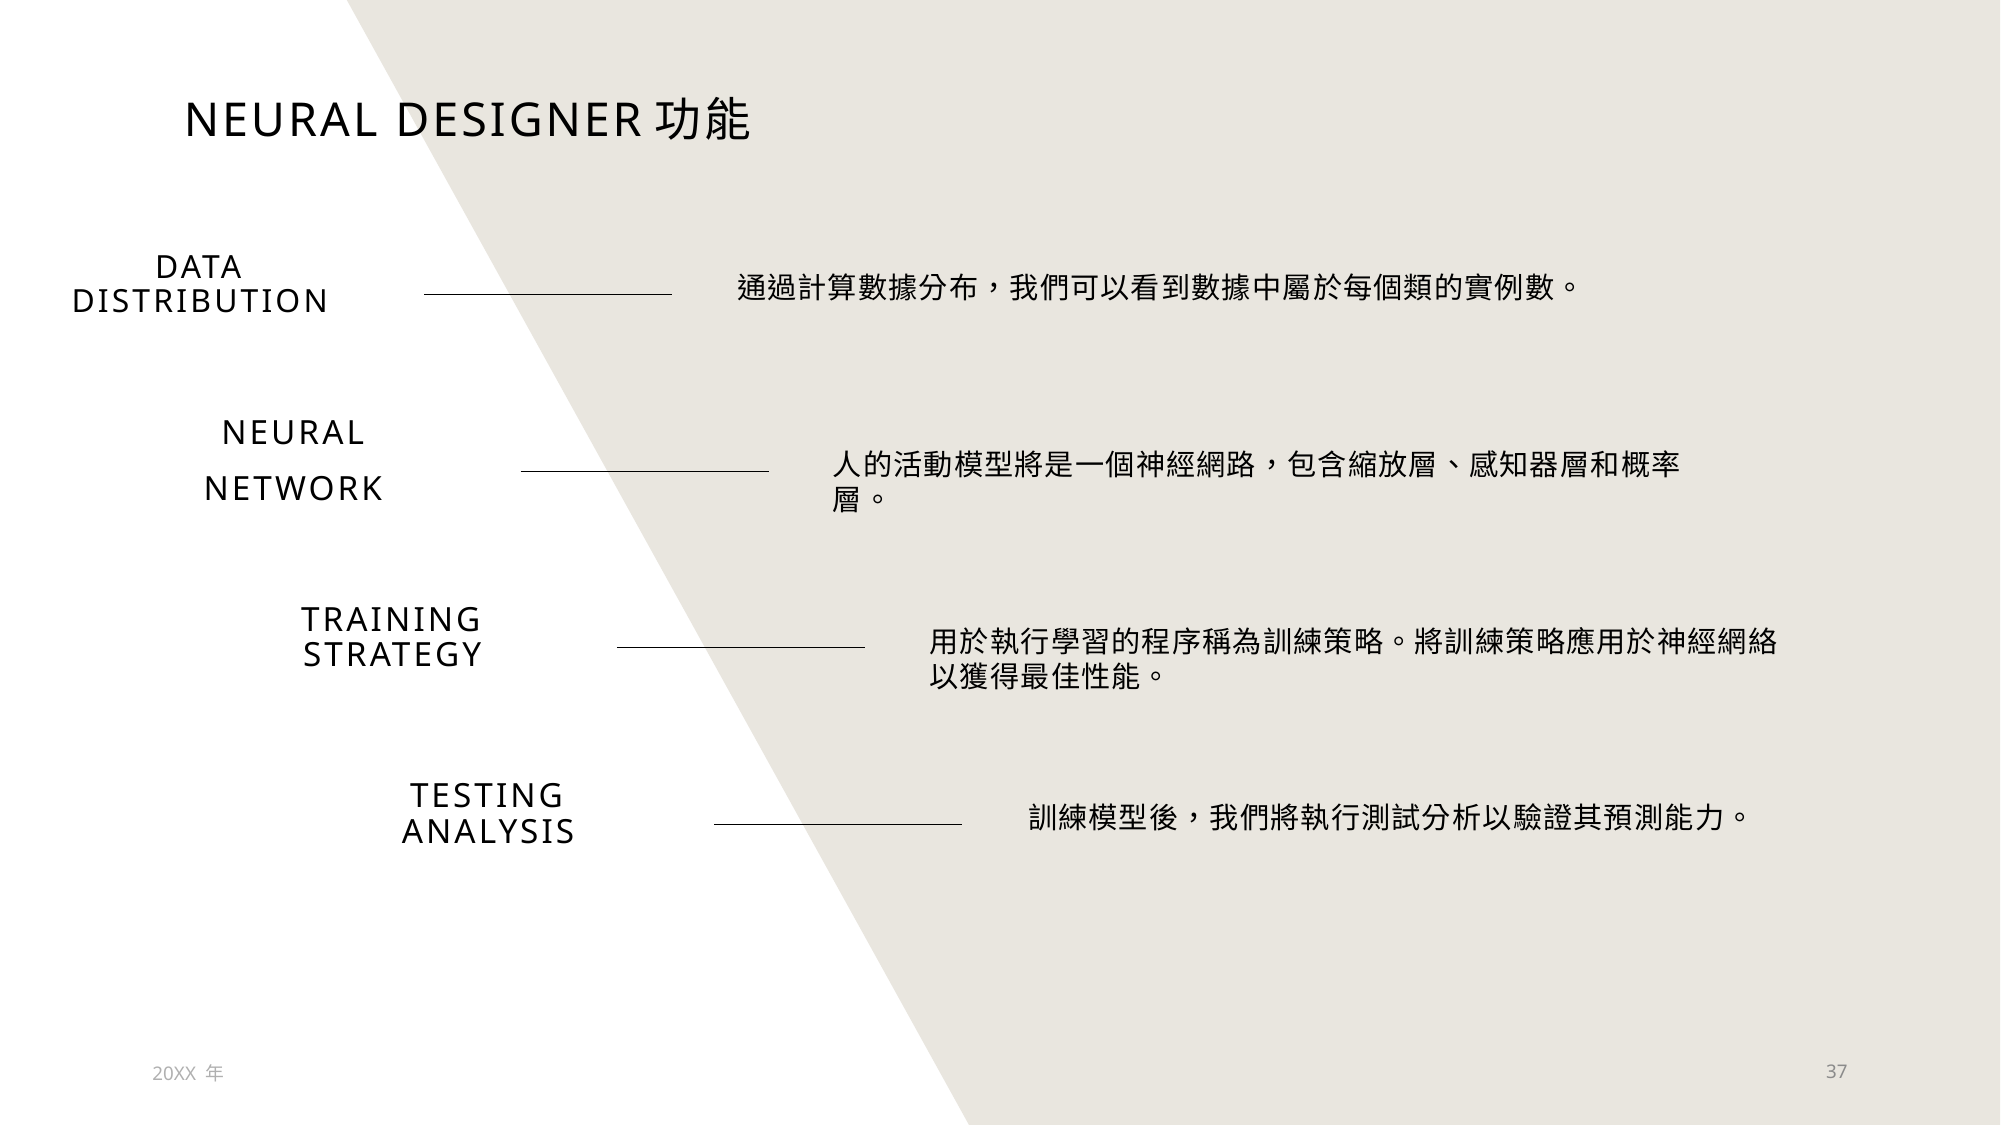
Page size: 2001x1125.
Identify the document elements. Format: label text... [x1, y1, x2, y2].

list Neural network [117, 419, 469, 504]
list 人的活動模型將是一個神經網路，包含縮放層、感知器層和概率層。 [817, 438, 1727, 605]
list 通過計算數據分布，我們可以看到數據中屬於每個類的實例數。 [722, 261, 1631, 428]
slide_number 37 [1773, 1042, 1863, 1103]
list Training strategy [216, 596, 568, 681]
title Neural designer功能 [169, 73, 839, 170]
list Data distribution [24, 242, 376, 328]
list 用於執行學習的程序稱為訓練策略。將訓練策略應用於神經網絡以獲得最佳性能。 [914, 616, 1824, 782]
slide_number 20XX 年 [137, 1042, 588, 1103]
list Testing analysis [312, 772, 664, 858]
list 訓練模型後，我們將執行測試分析以驗證其預測能力。 [1013, 791, 1922, 958]
